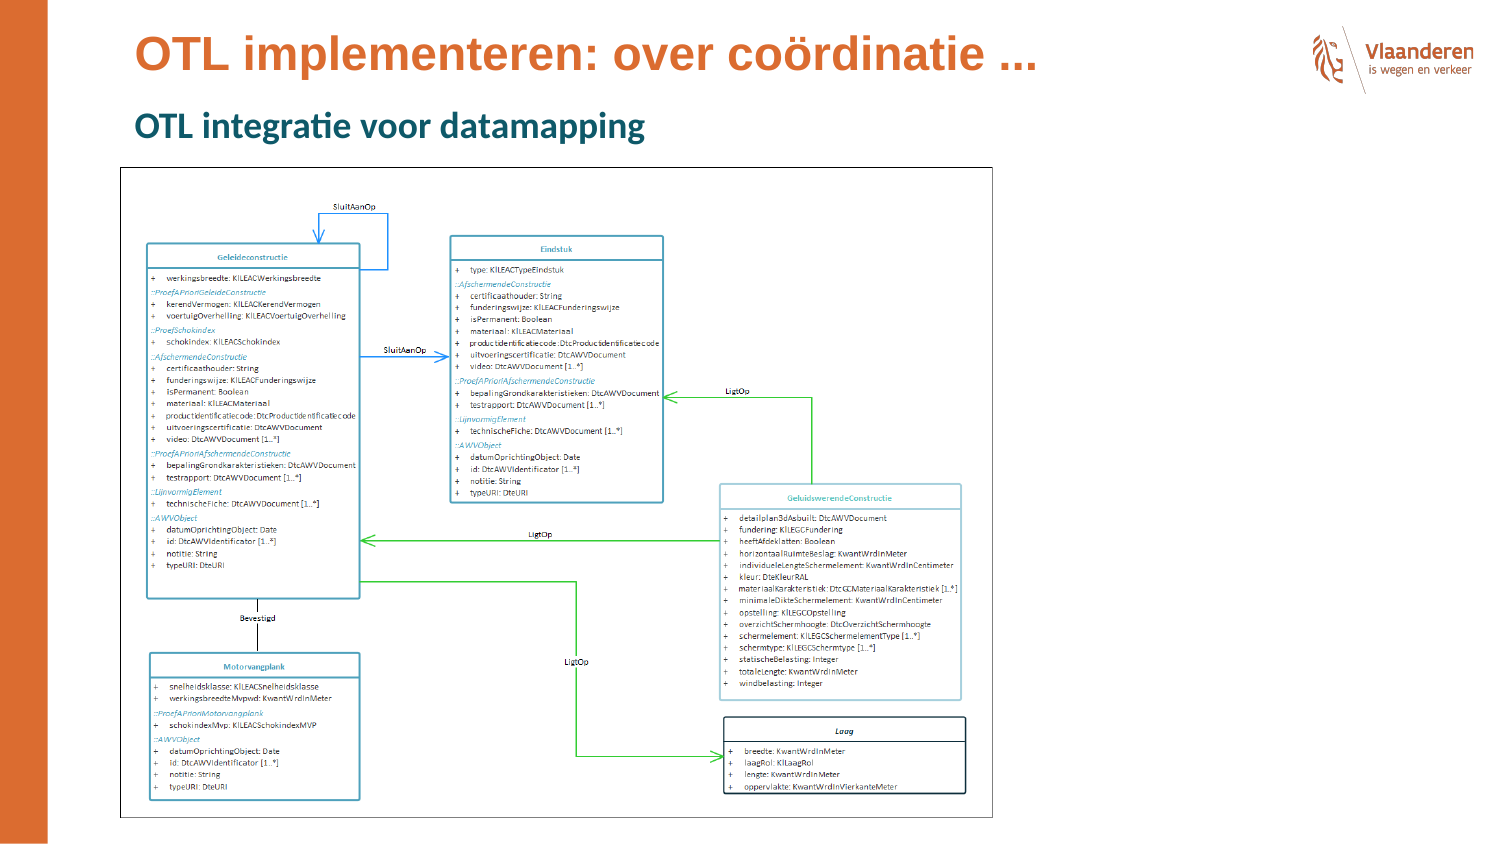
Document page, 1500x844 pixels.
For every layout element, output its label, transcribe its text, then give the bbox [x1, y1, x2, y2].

picture [1313, 26, 1474, 94]
title OTL implementeren: over coördinatie ... [119, 0, 1284, 94]
picture [119, 166, 994, 818]
subtitle OTL integratie voor datamapping [119, 93, 679, 153]
